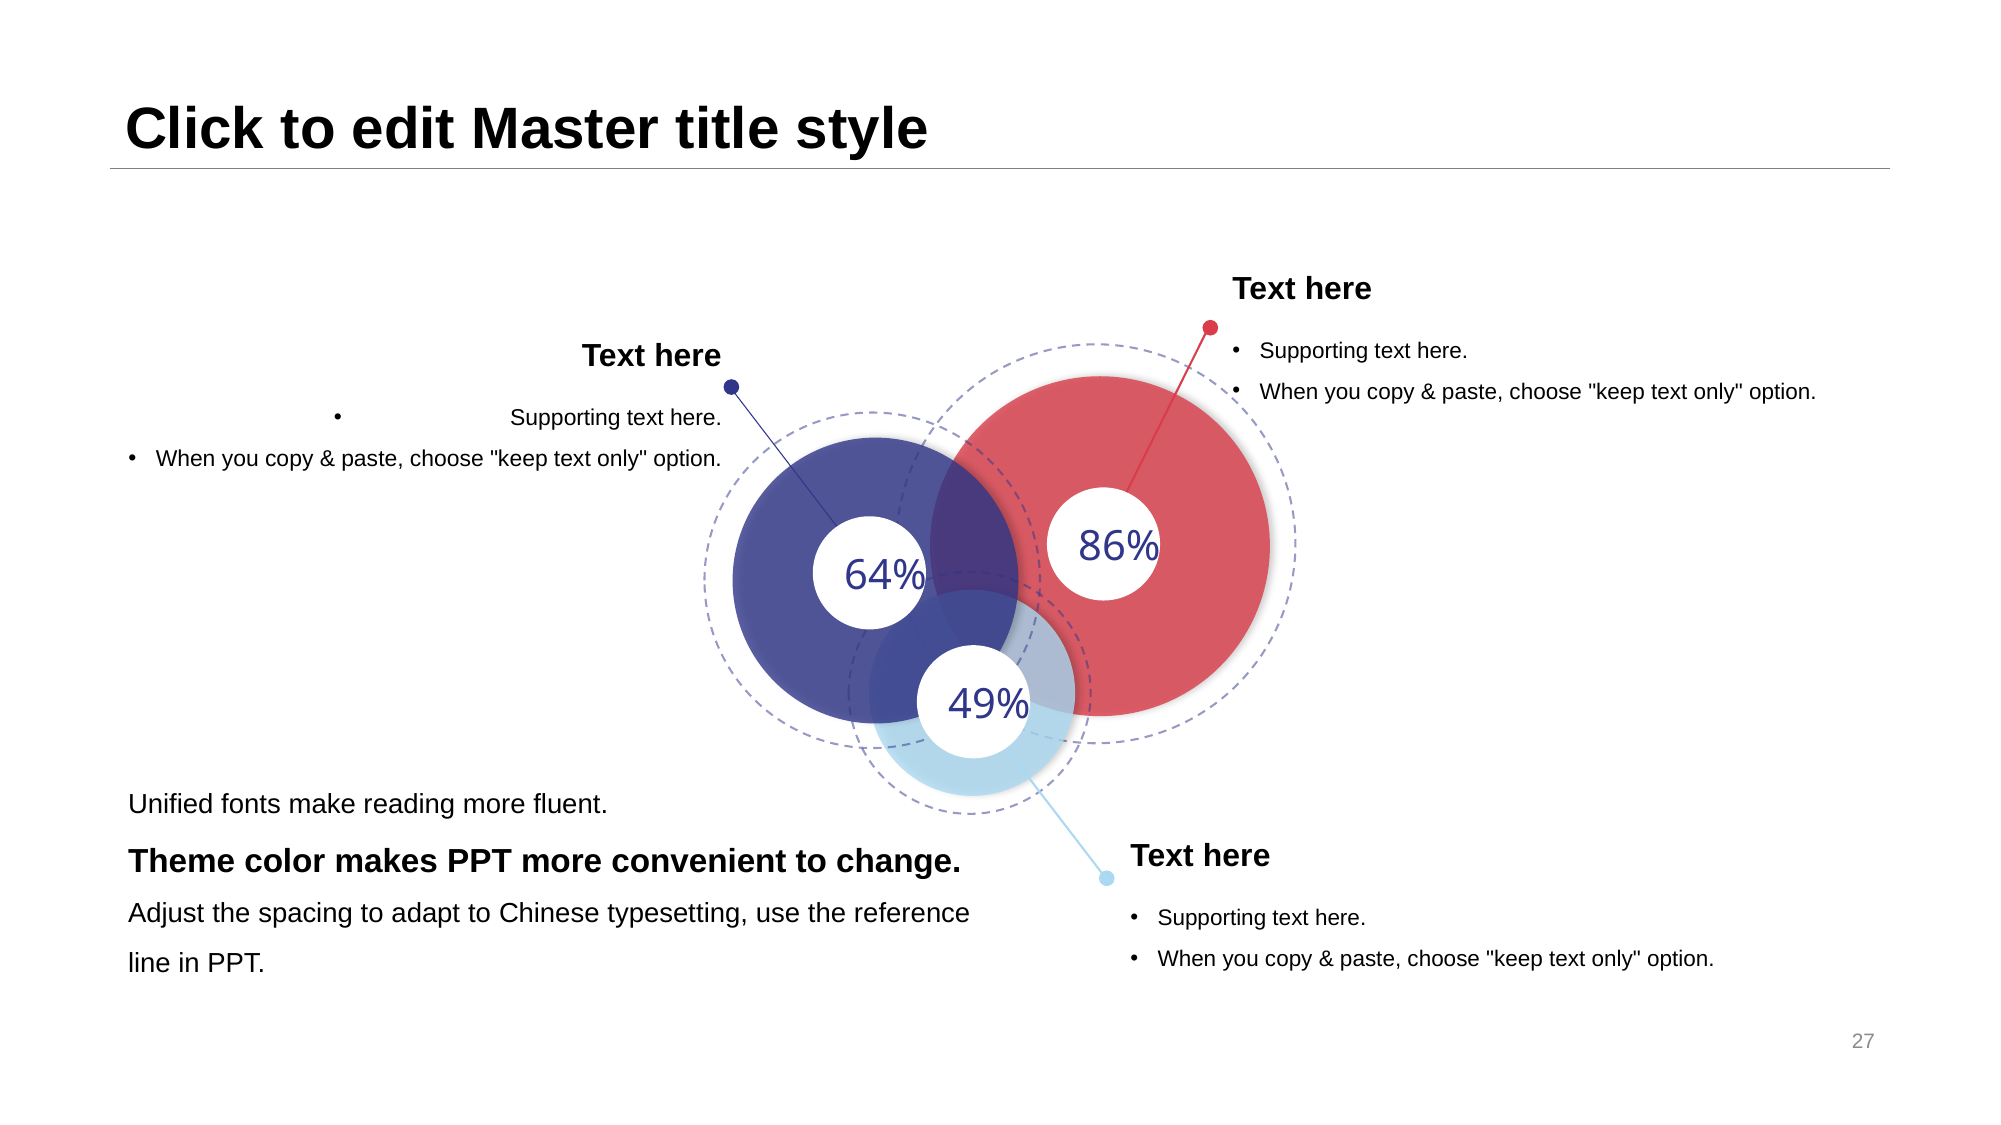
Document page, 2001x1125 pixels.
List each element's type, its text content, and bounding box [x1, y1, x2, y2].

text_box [113, 260, 1841, 1003]
title Click to edit Master title style [109, 0, 1890, 169]
slide_number 27 [1412, 1023, 1890, 1058]
